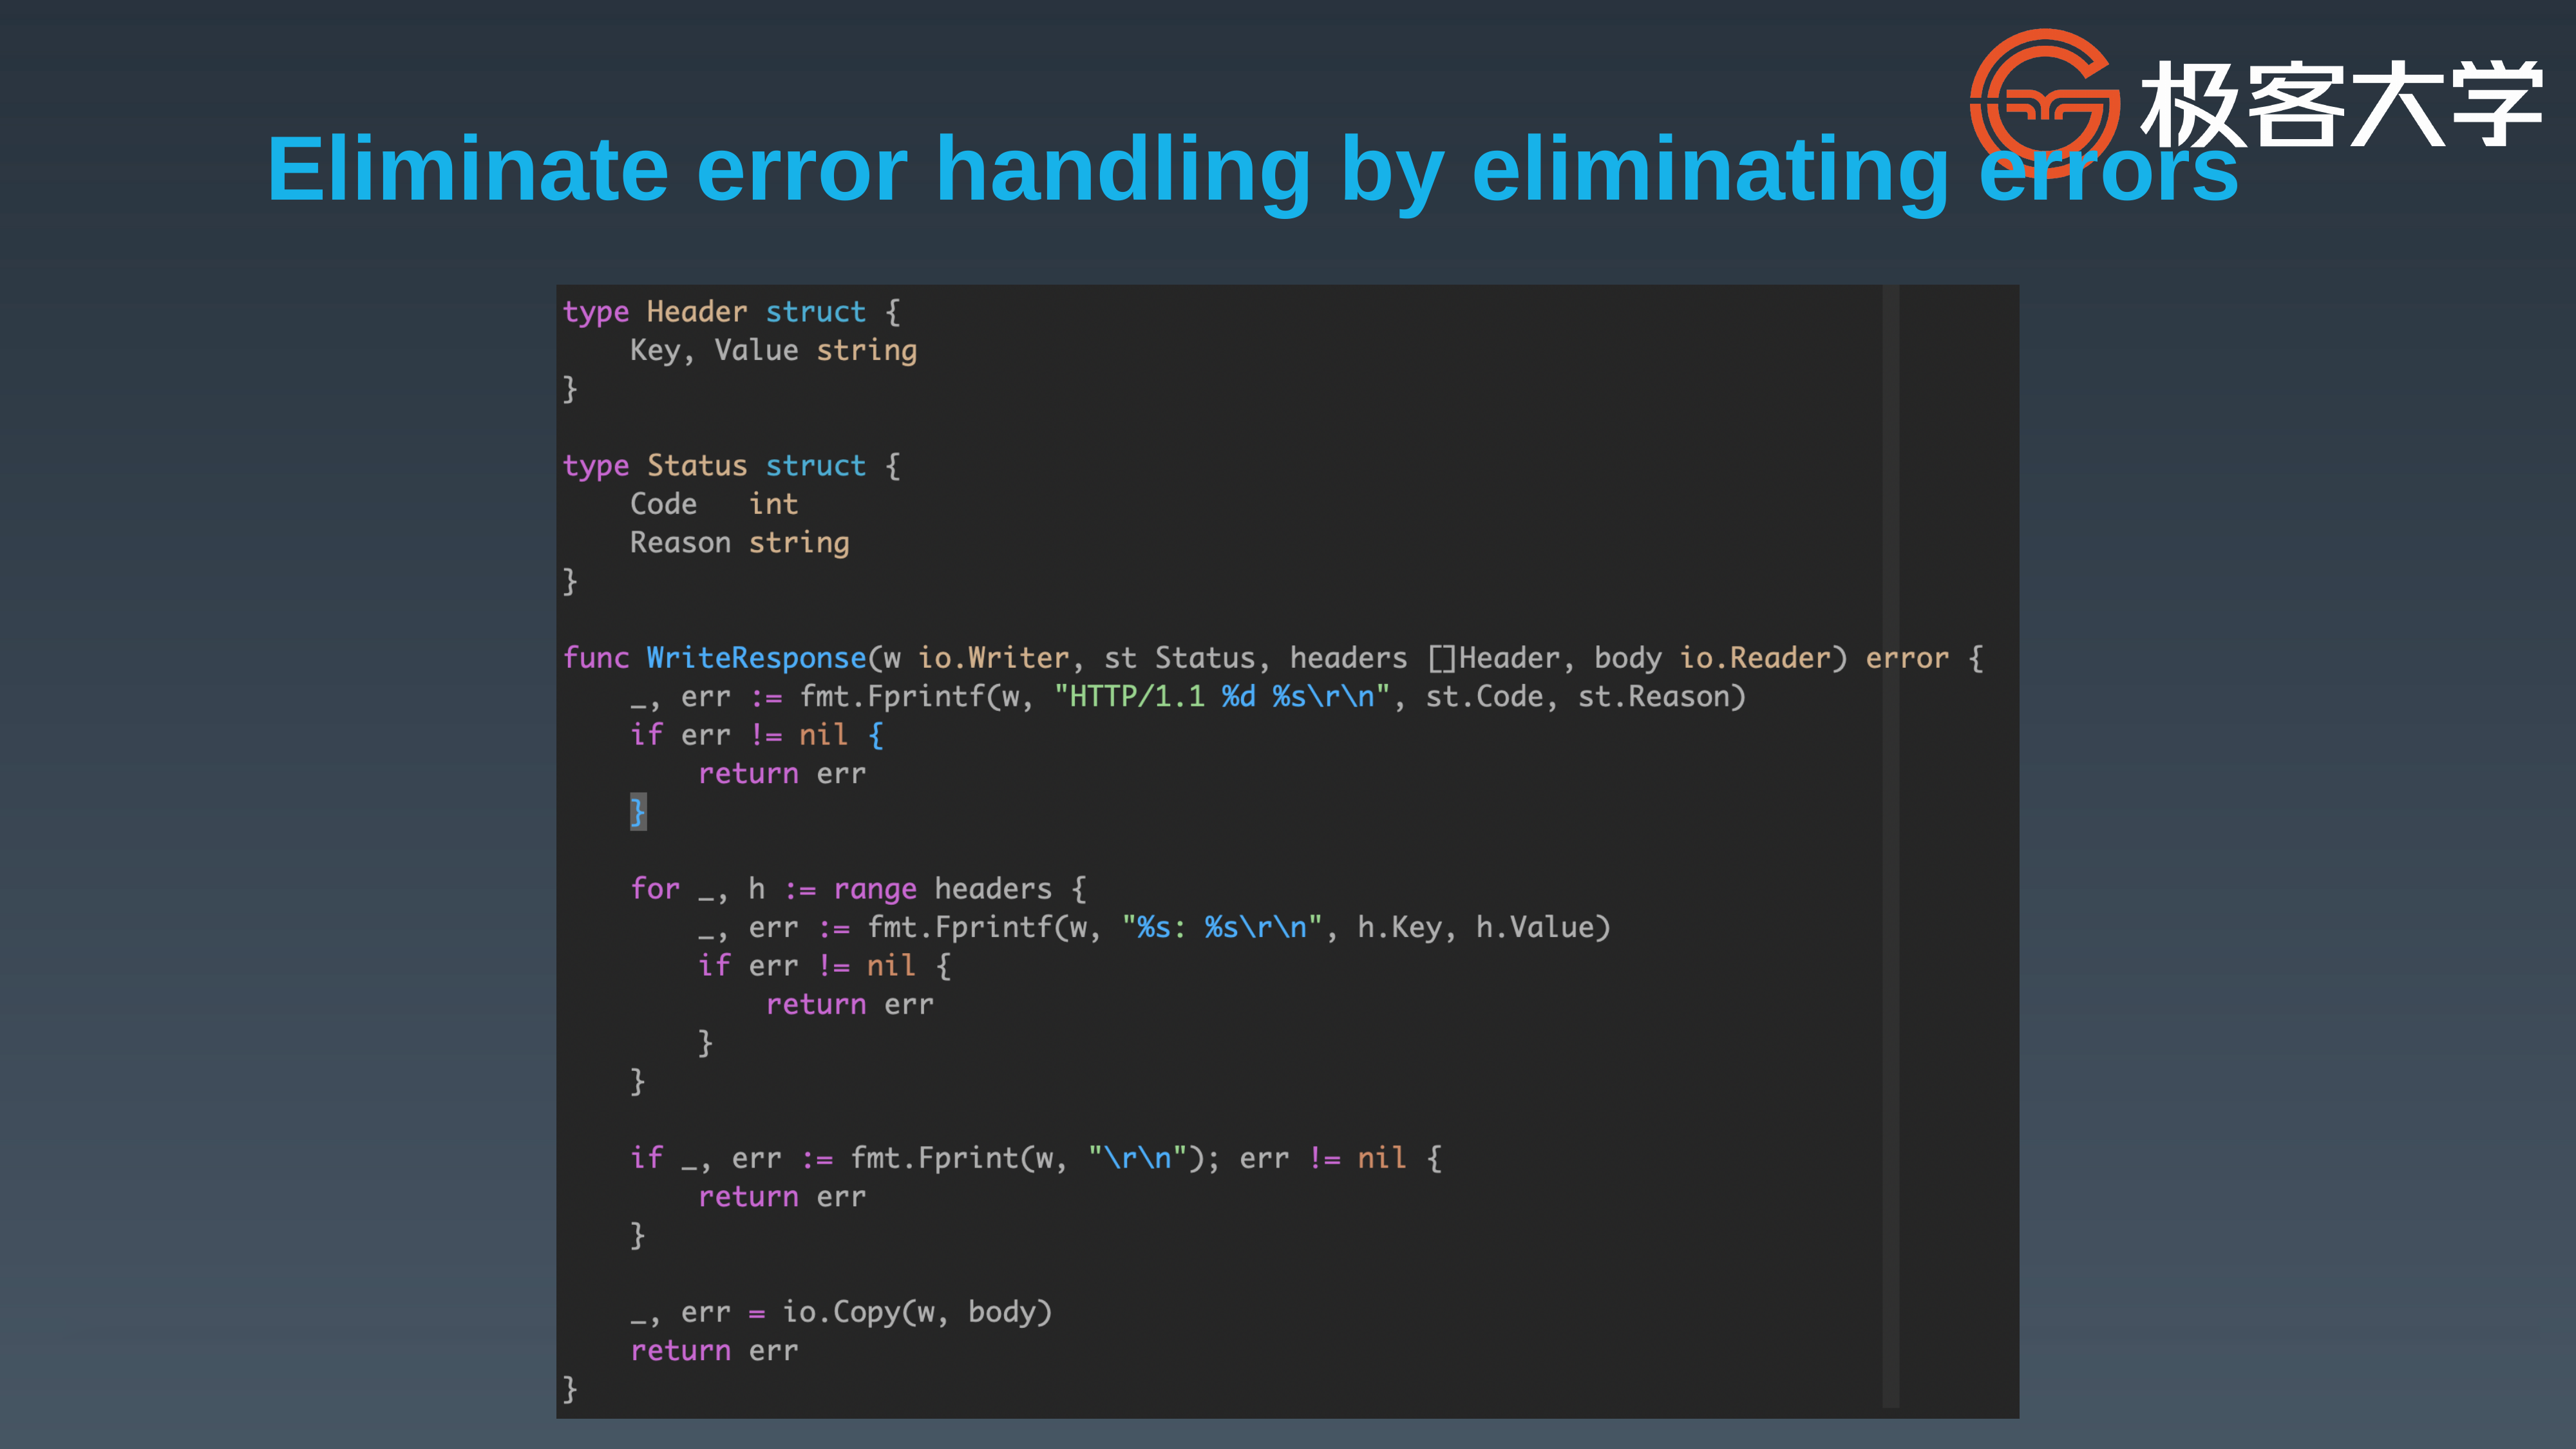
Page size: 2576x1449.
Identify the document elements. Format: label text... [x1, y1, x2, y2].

picture [0, 0, 2576, 1449]
title Eliminate error handling by eliminating errors [260, 103, 2316, 243]
